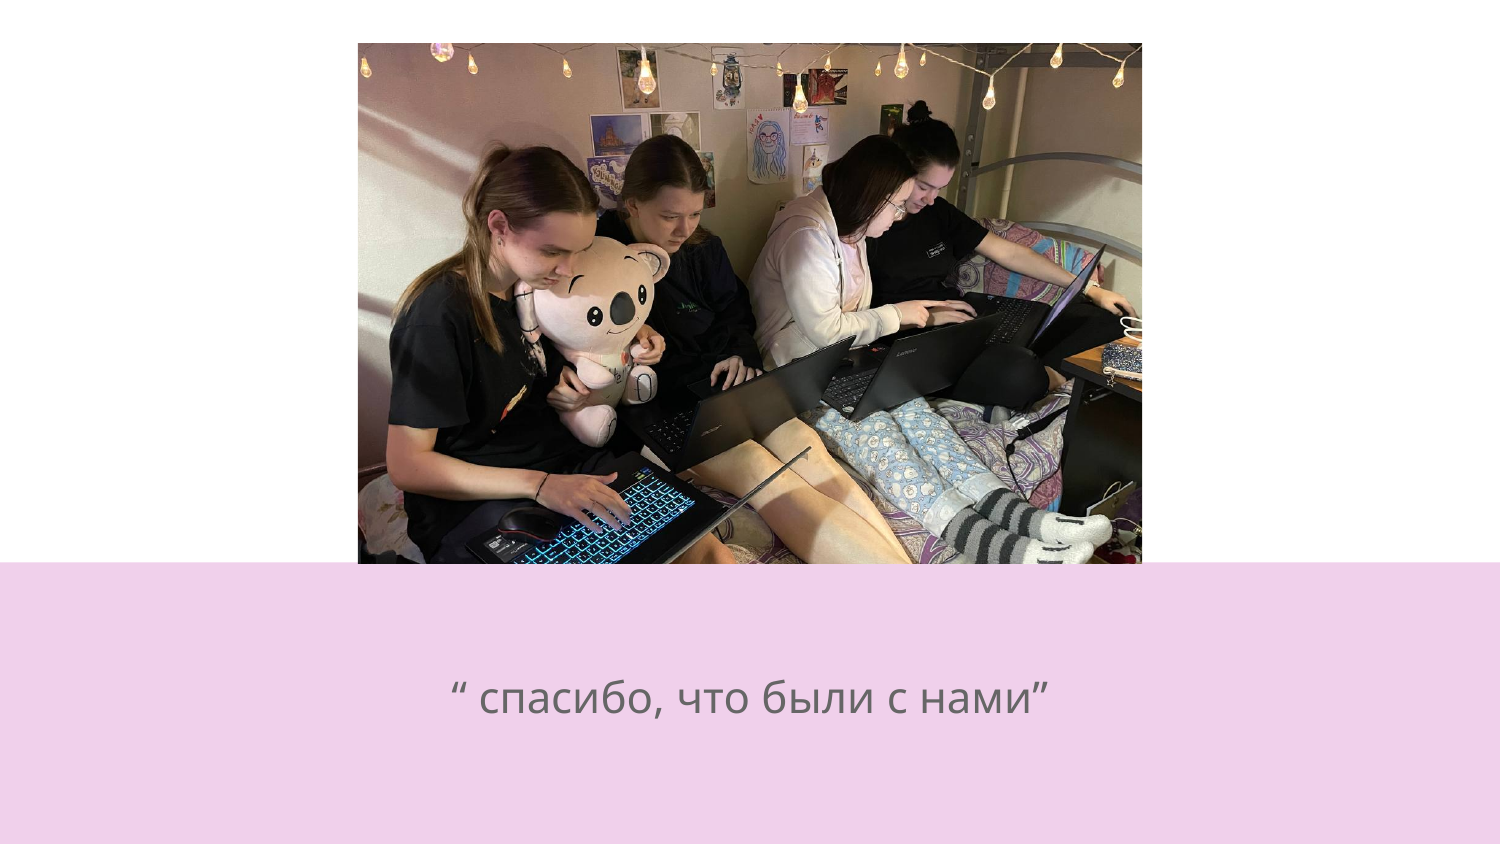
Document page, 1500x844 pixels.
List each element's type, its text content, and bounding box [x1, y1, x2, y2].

subtitle “ спасибо, что были с нами” [51, 638, 1449, 755]
picture [357, 43, 1143, 565]
